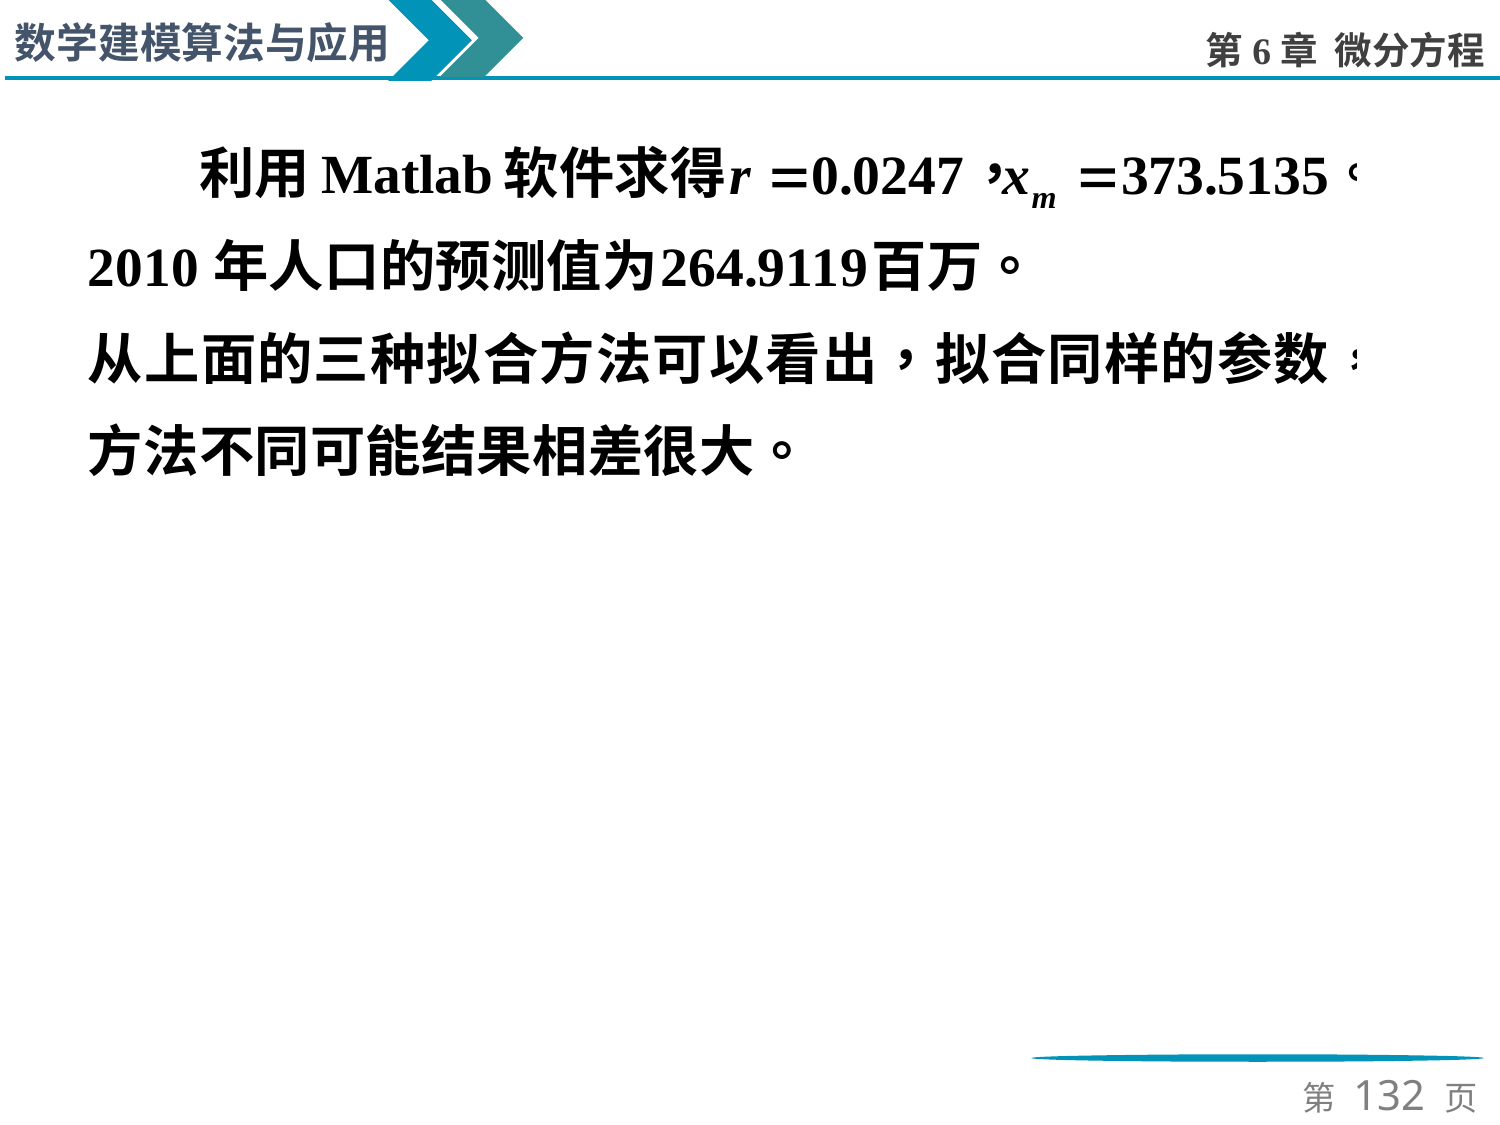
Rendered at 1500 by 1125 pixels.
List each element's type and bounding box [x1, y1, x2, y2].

text_box [87, 130, 1358, 688]
